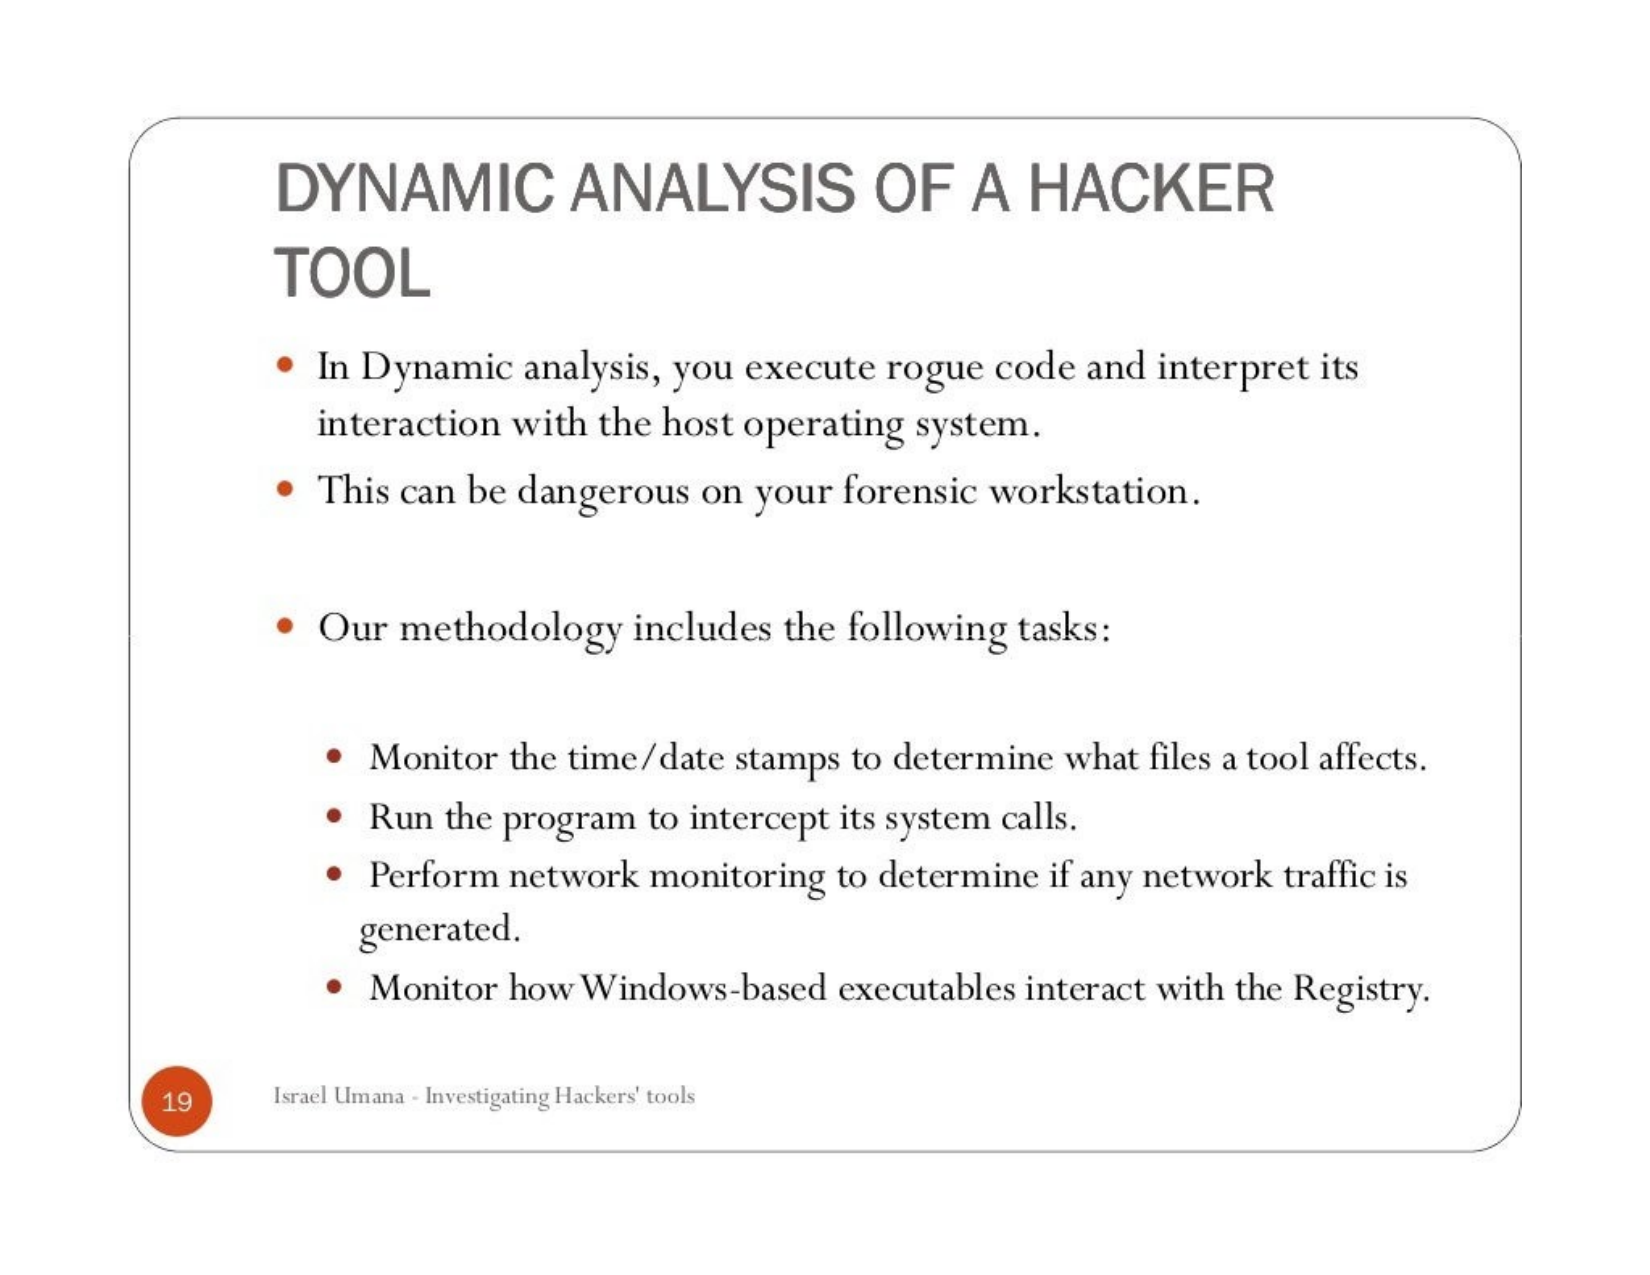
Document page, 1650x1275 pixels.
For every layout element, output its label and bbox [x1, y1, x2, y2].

picture [115, 105, 1522, 1164]
